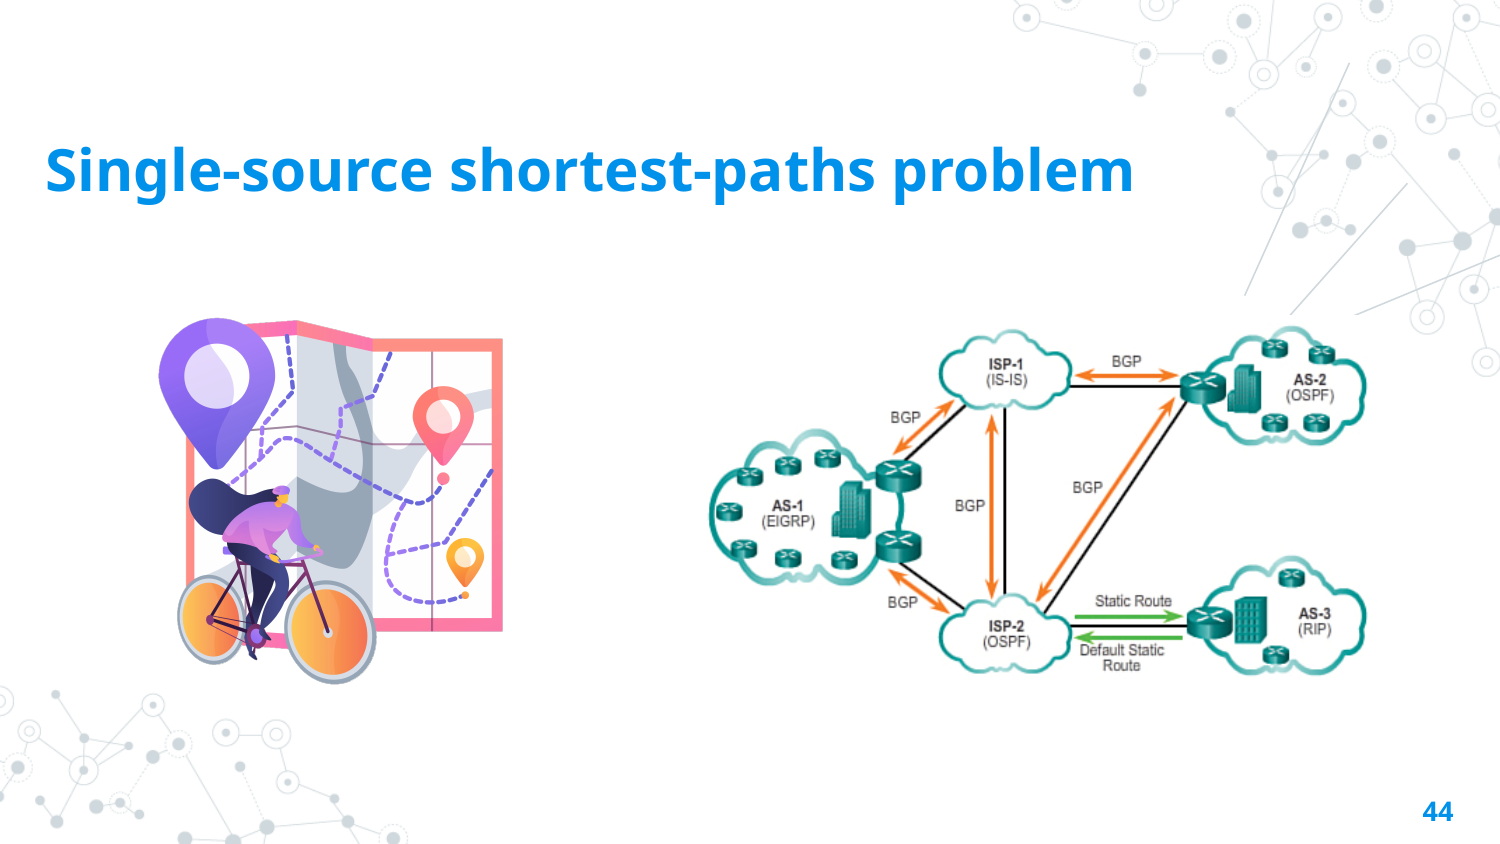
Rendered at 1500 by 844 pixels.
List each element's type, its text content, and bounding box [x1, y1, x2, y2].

title Single-source shortest-paths problem [30, 32, 1273, 219]
picture [0, 0, 1500, 844]
slide_number 44 [1378, 779, 1469, 844]
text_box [1244, 62, 1350, 296]
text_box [1289, 183, 1408, 316]
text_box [1383, 239, 1500, 334]
